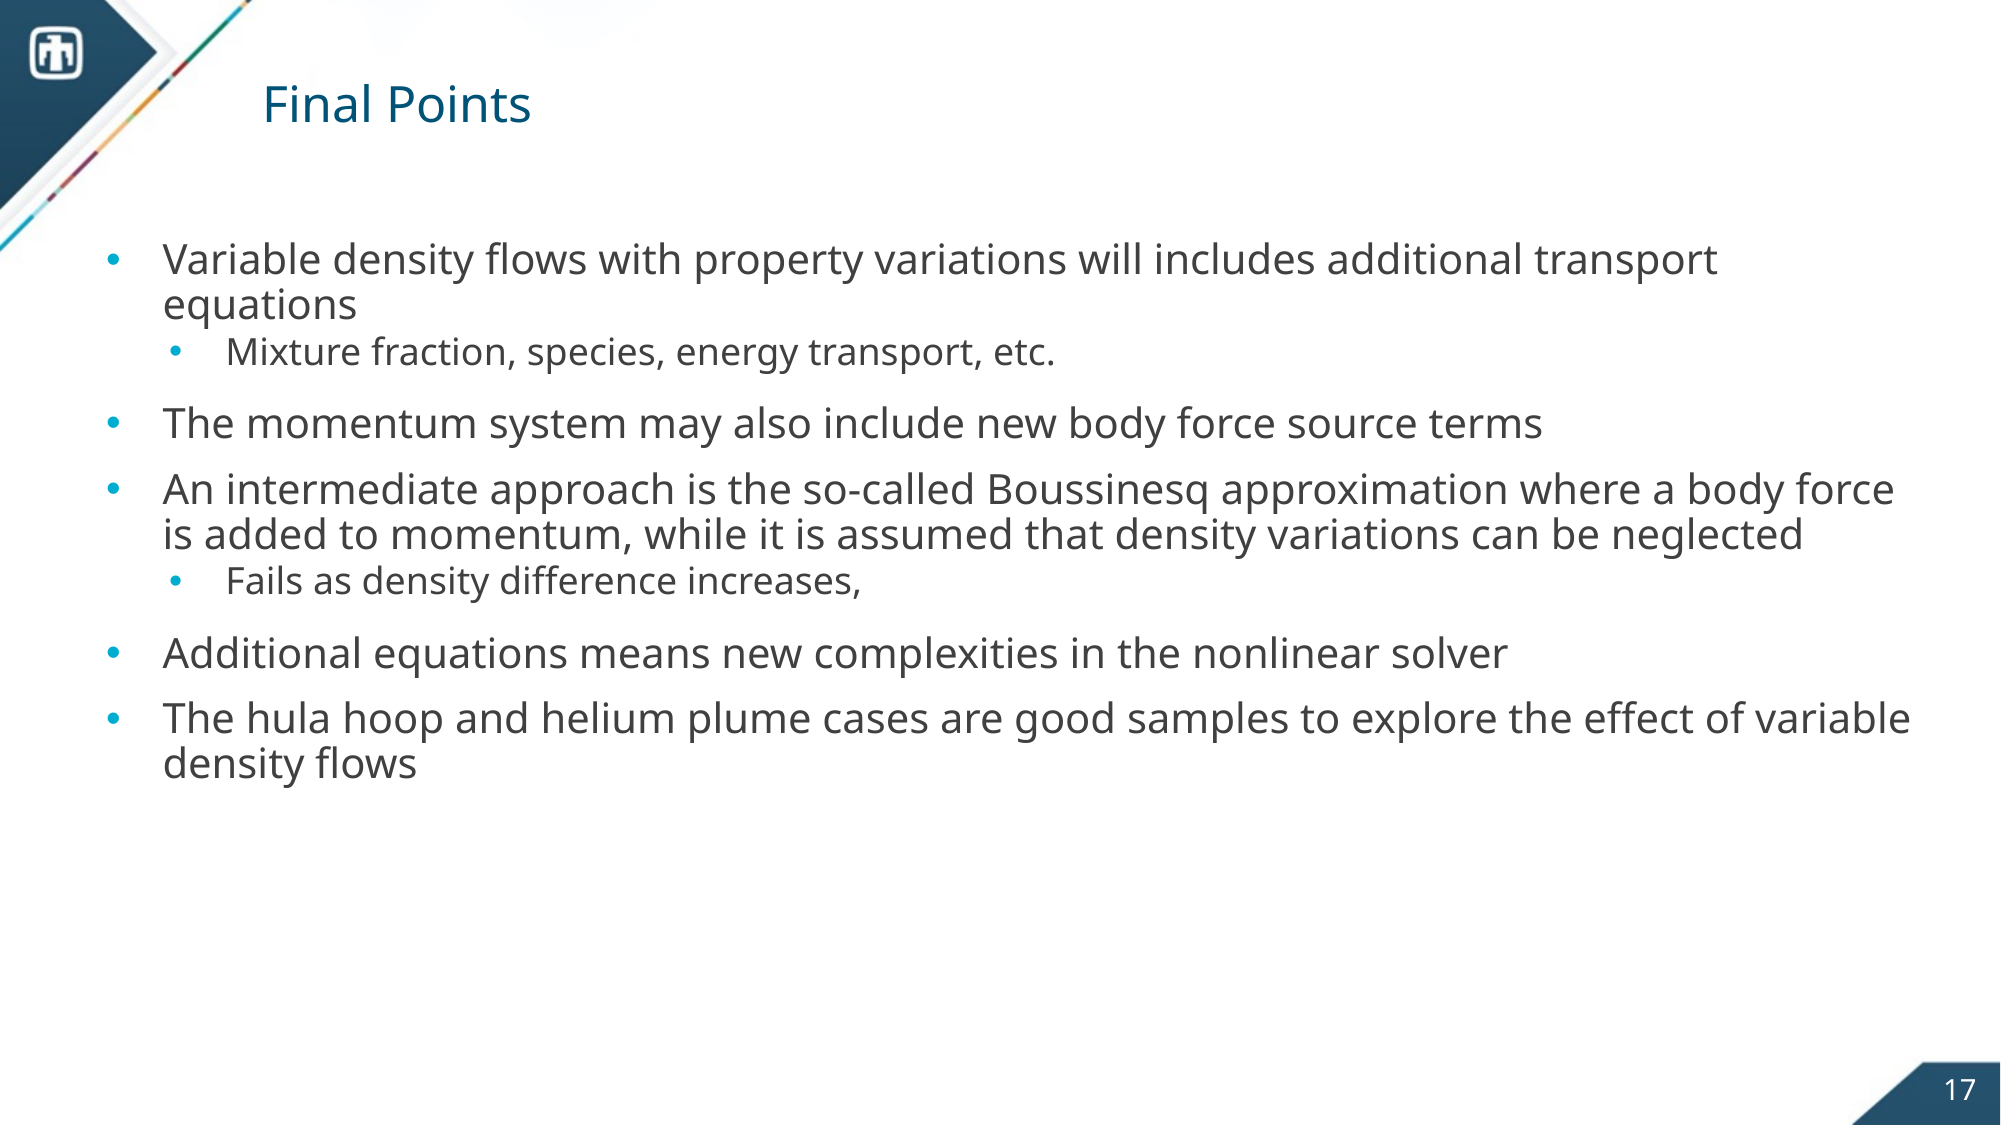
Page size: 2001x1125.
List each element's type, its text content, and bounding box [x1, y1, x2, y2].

slide_number 17 [1919, 1061, 2000, 1122]
picture [0, 0, 2001, 1125]
title Final Points [262, 42, 1919, 170]
